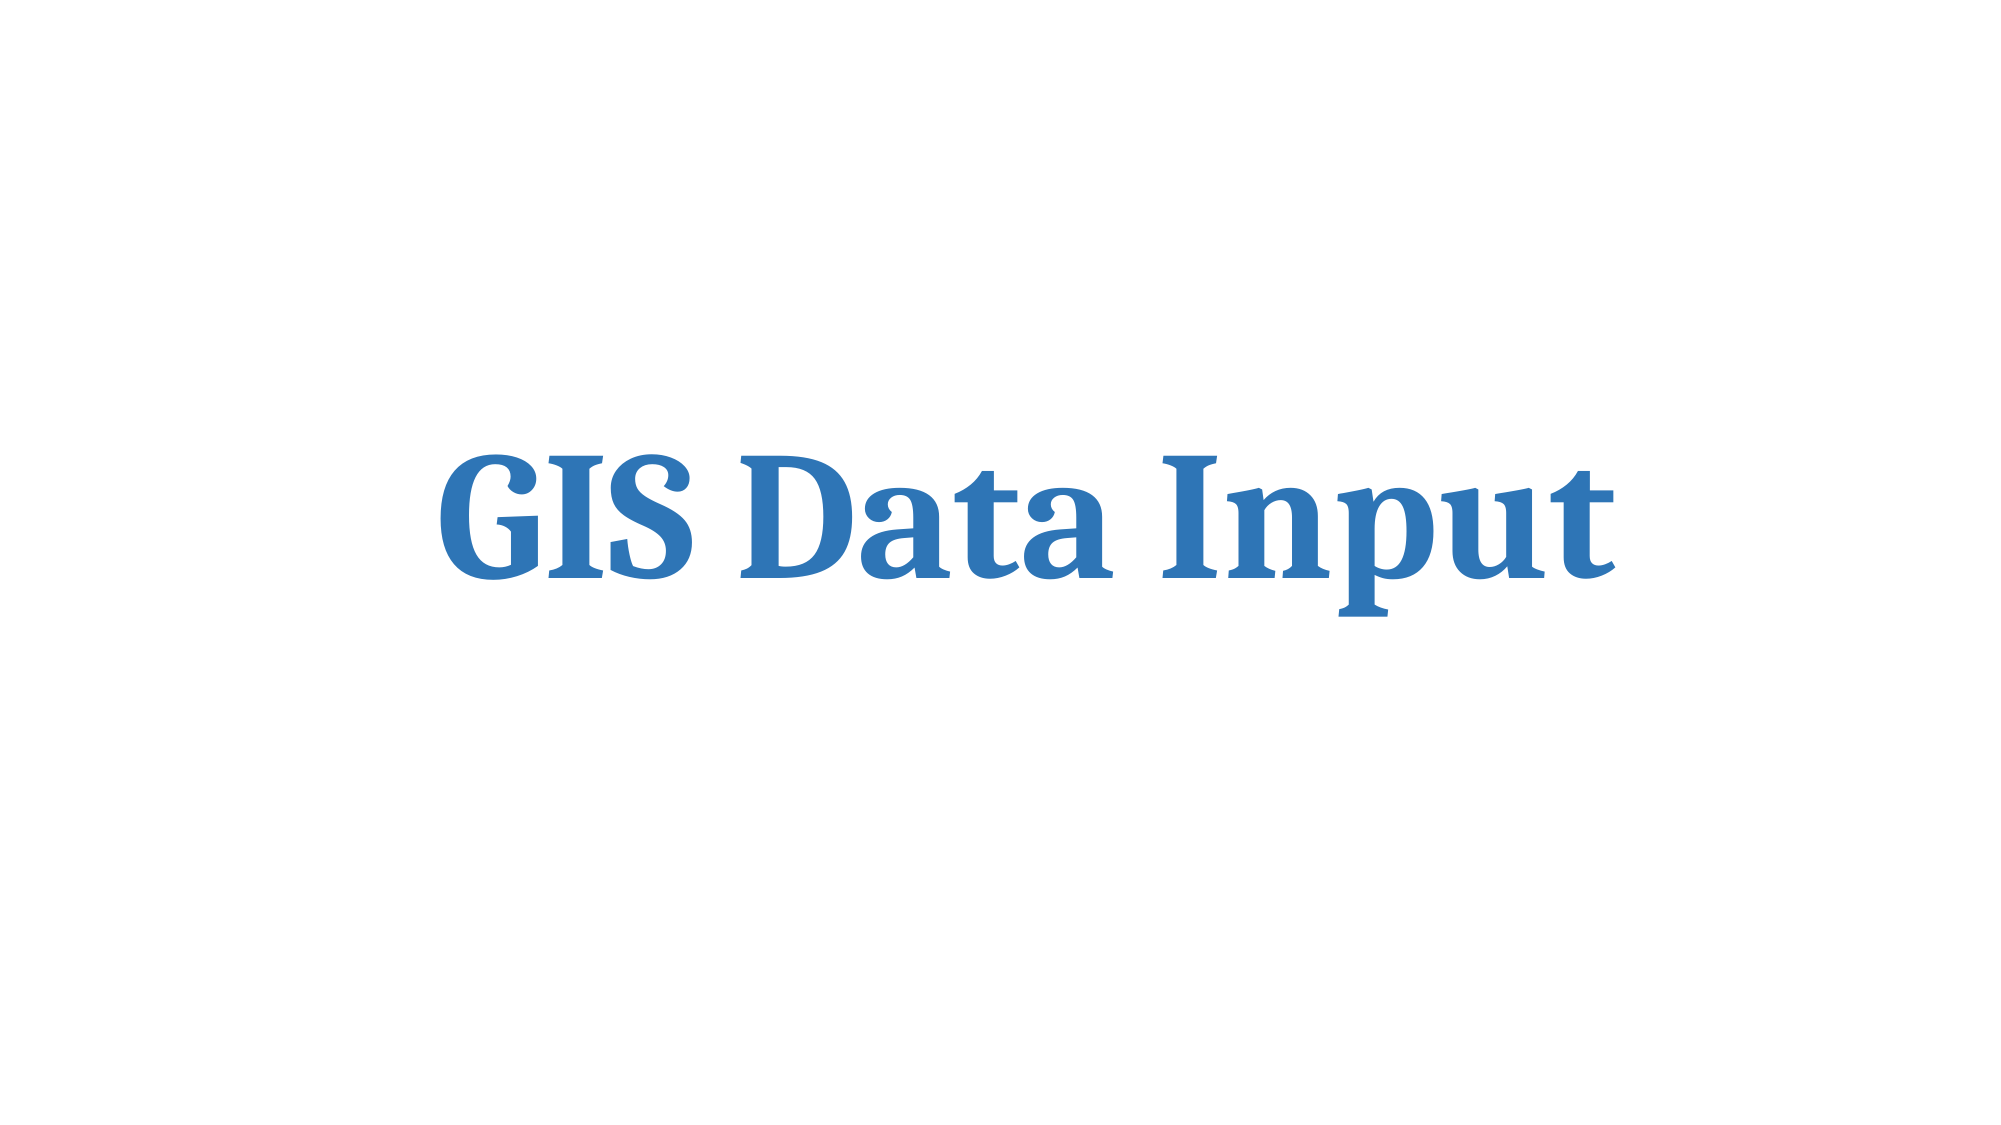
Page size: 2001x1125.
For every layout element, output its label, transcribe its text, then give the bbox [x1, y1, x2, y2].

title GIS Data Input [276, 352, 1777, 626]
